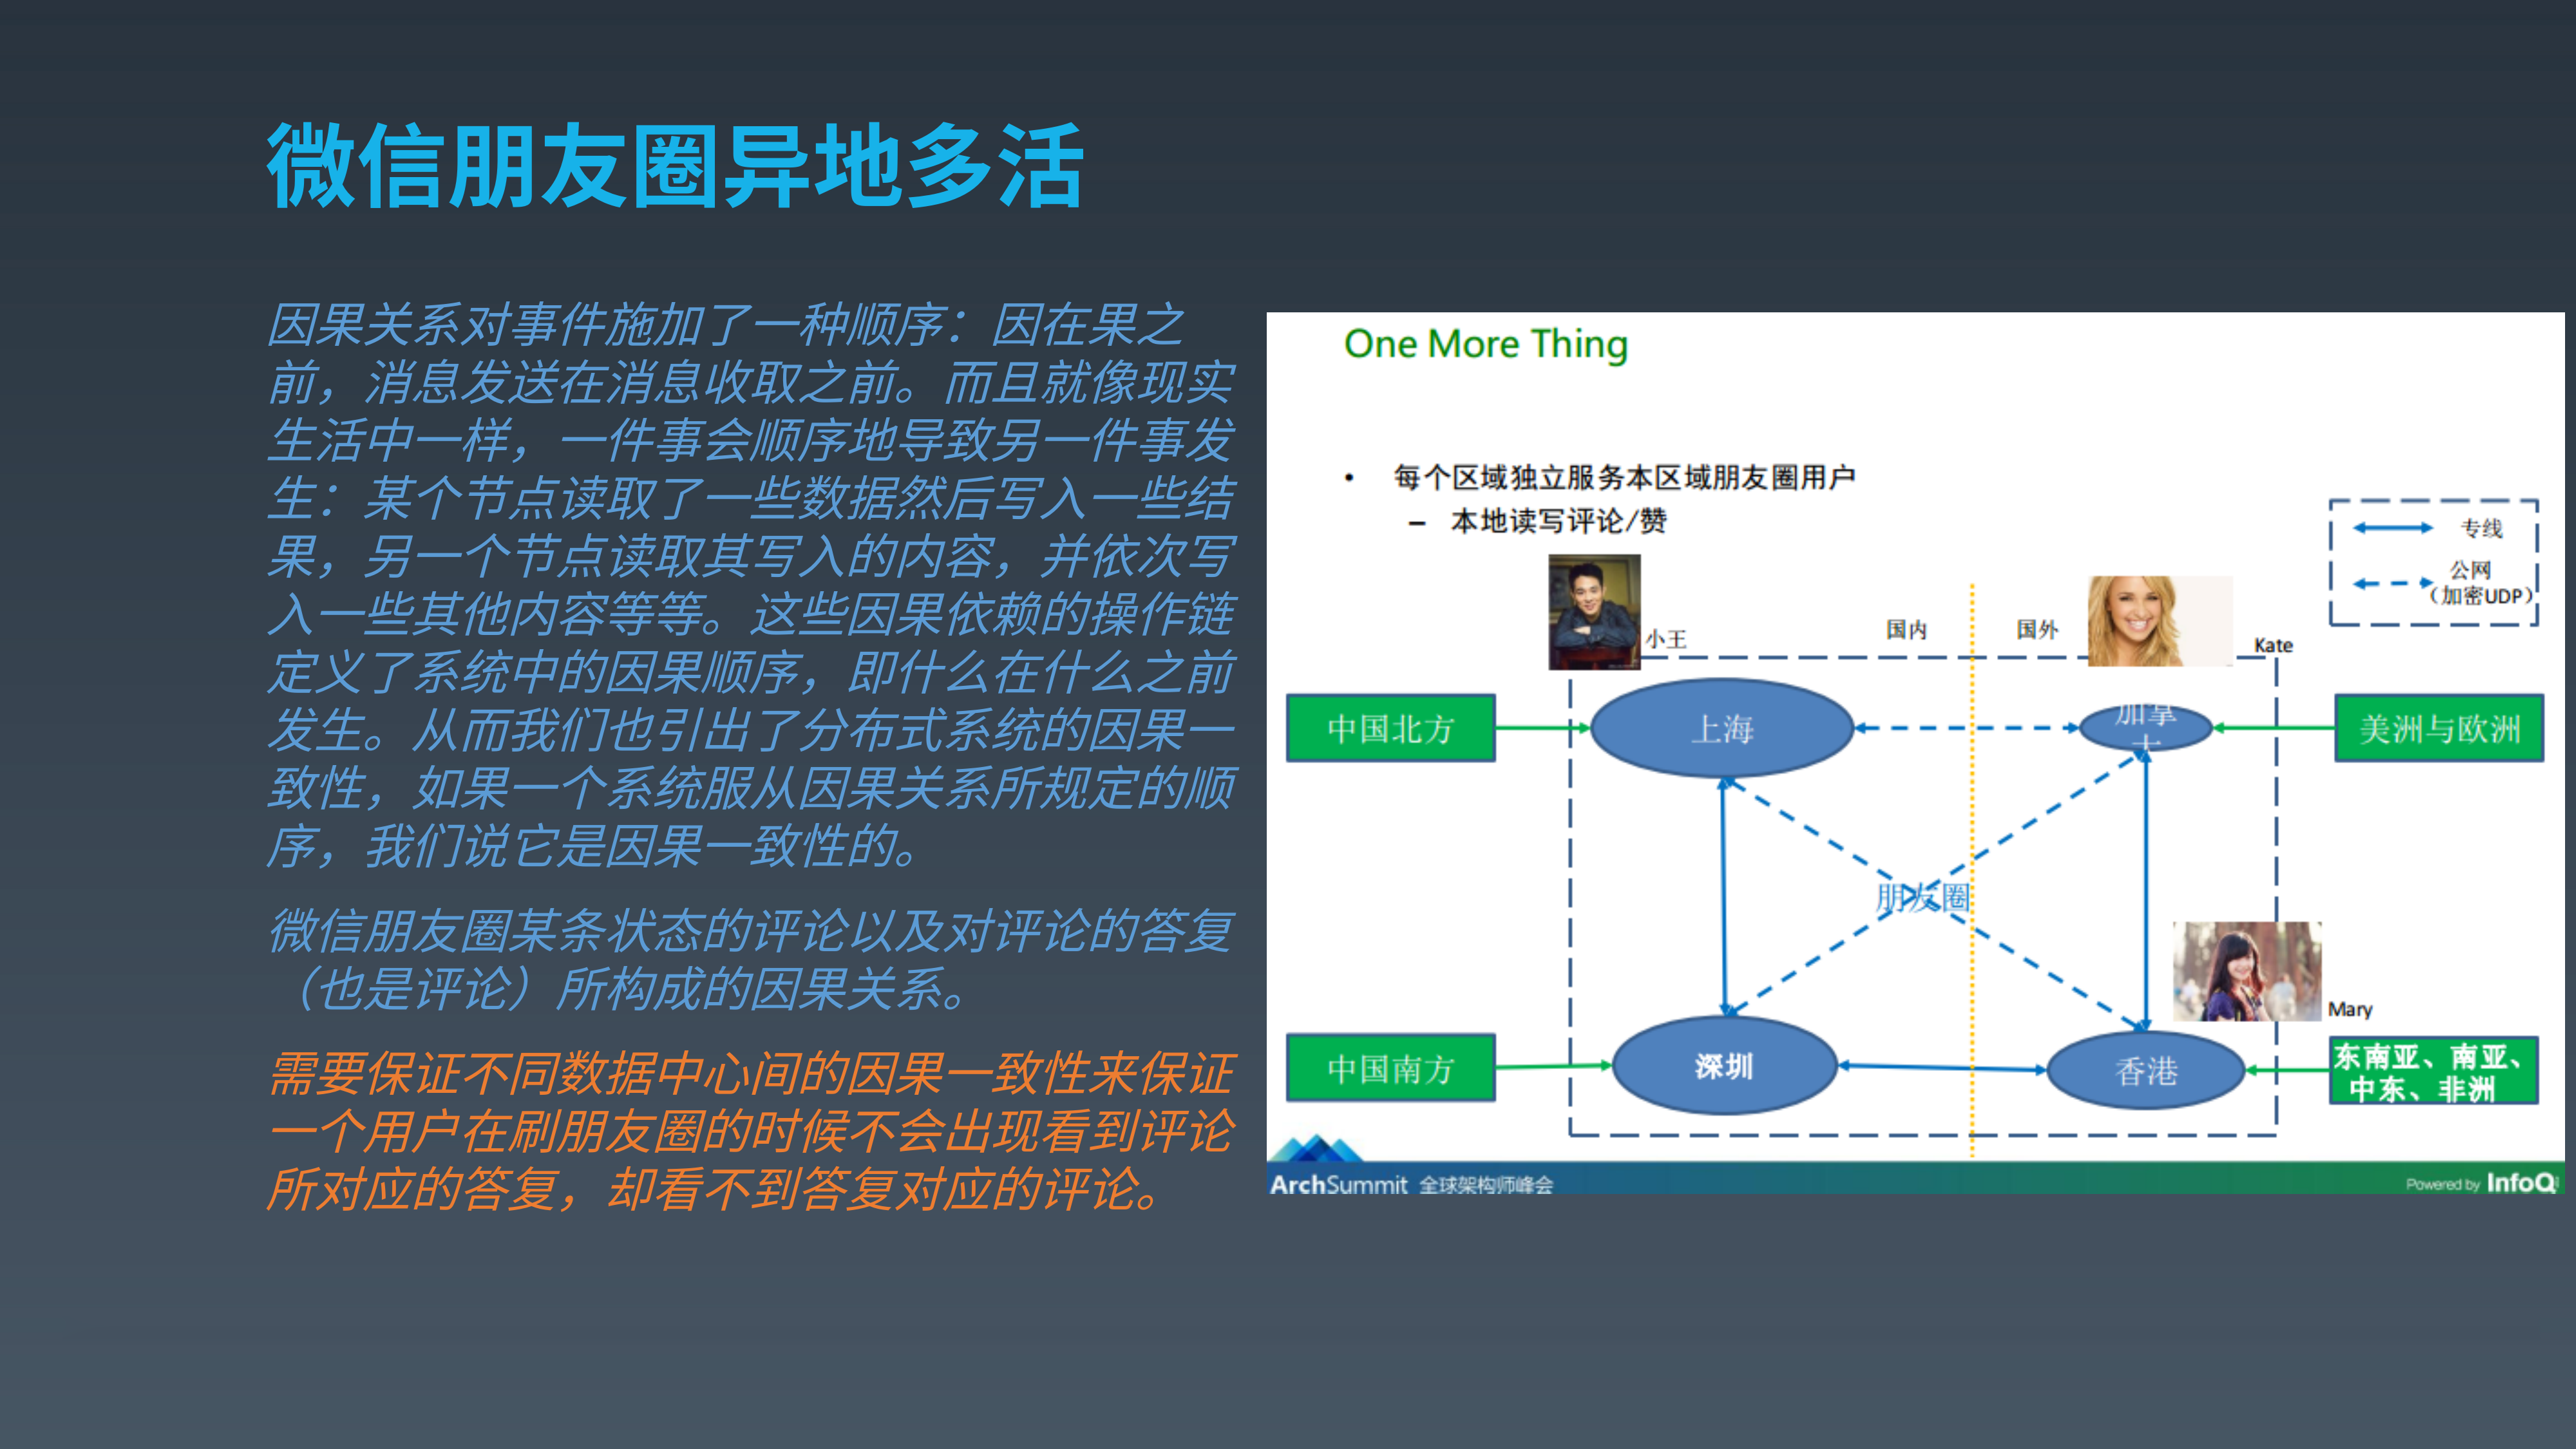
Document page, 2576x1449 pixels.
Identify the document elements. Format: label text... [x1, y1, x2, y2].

list 因果关系对事件施加了一种顺序：因在果之前，消息发送在消息收取之前。而且就像现实生活中一样，一件事会顺序地导致另一件事发生：某个节点读取了一些数据然后写入一些结果，另一个节点读取其写入的内容，并依次写入一些其他内容等等。这些因果依赖的操作链定义了系统中的因果顺序，即什么在什么之前发生。从而我们也引出了分布式系统的因果一致性，如果一个系统服从因果关系所规定的顺序，我们说它是因果一致性的。 微信朋友圈某条状态的评论以及对评论的答复（也是评论）所构成的因果关系。 需要保证不同数据中心间的因果一致性来保证一个用户在刷朋友圈的时候不会出现看到评论所对应的答复，却看不到答复对应的评论。 [260, 288, 1239, 1346]
picture [0, 0, 2576, 1449]
title 微信朋友圈异地多活 [260, 103, 2316, 243]
